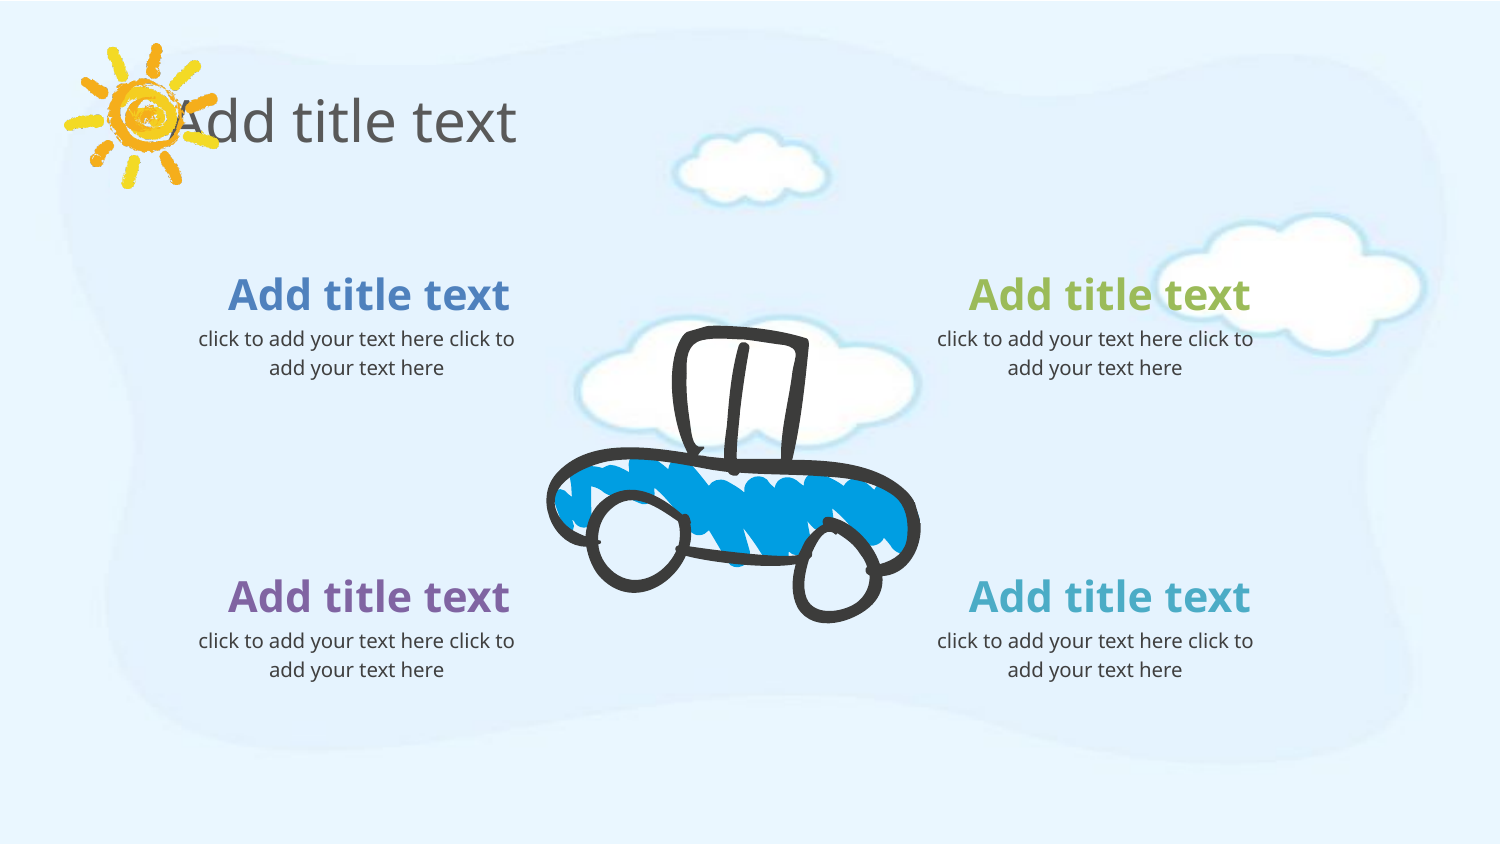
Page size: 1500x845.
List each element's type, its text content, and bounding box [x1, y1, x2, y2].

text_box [164, 551, 575, 719]
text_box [164, 249, 575, 417]
picture [0, 1, 1500, 844]
text_box Add title text [224, 76, 532, 161]
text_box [903, 551, 1318, 719]
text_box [903, 249, 1318, 417]
